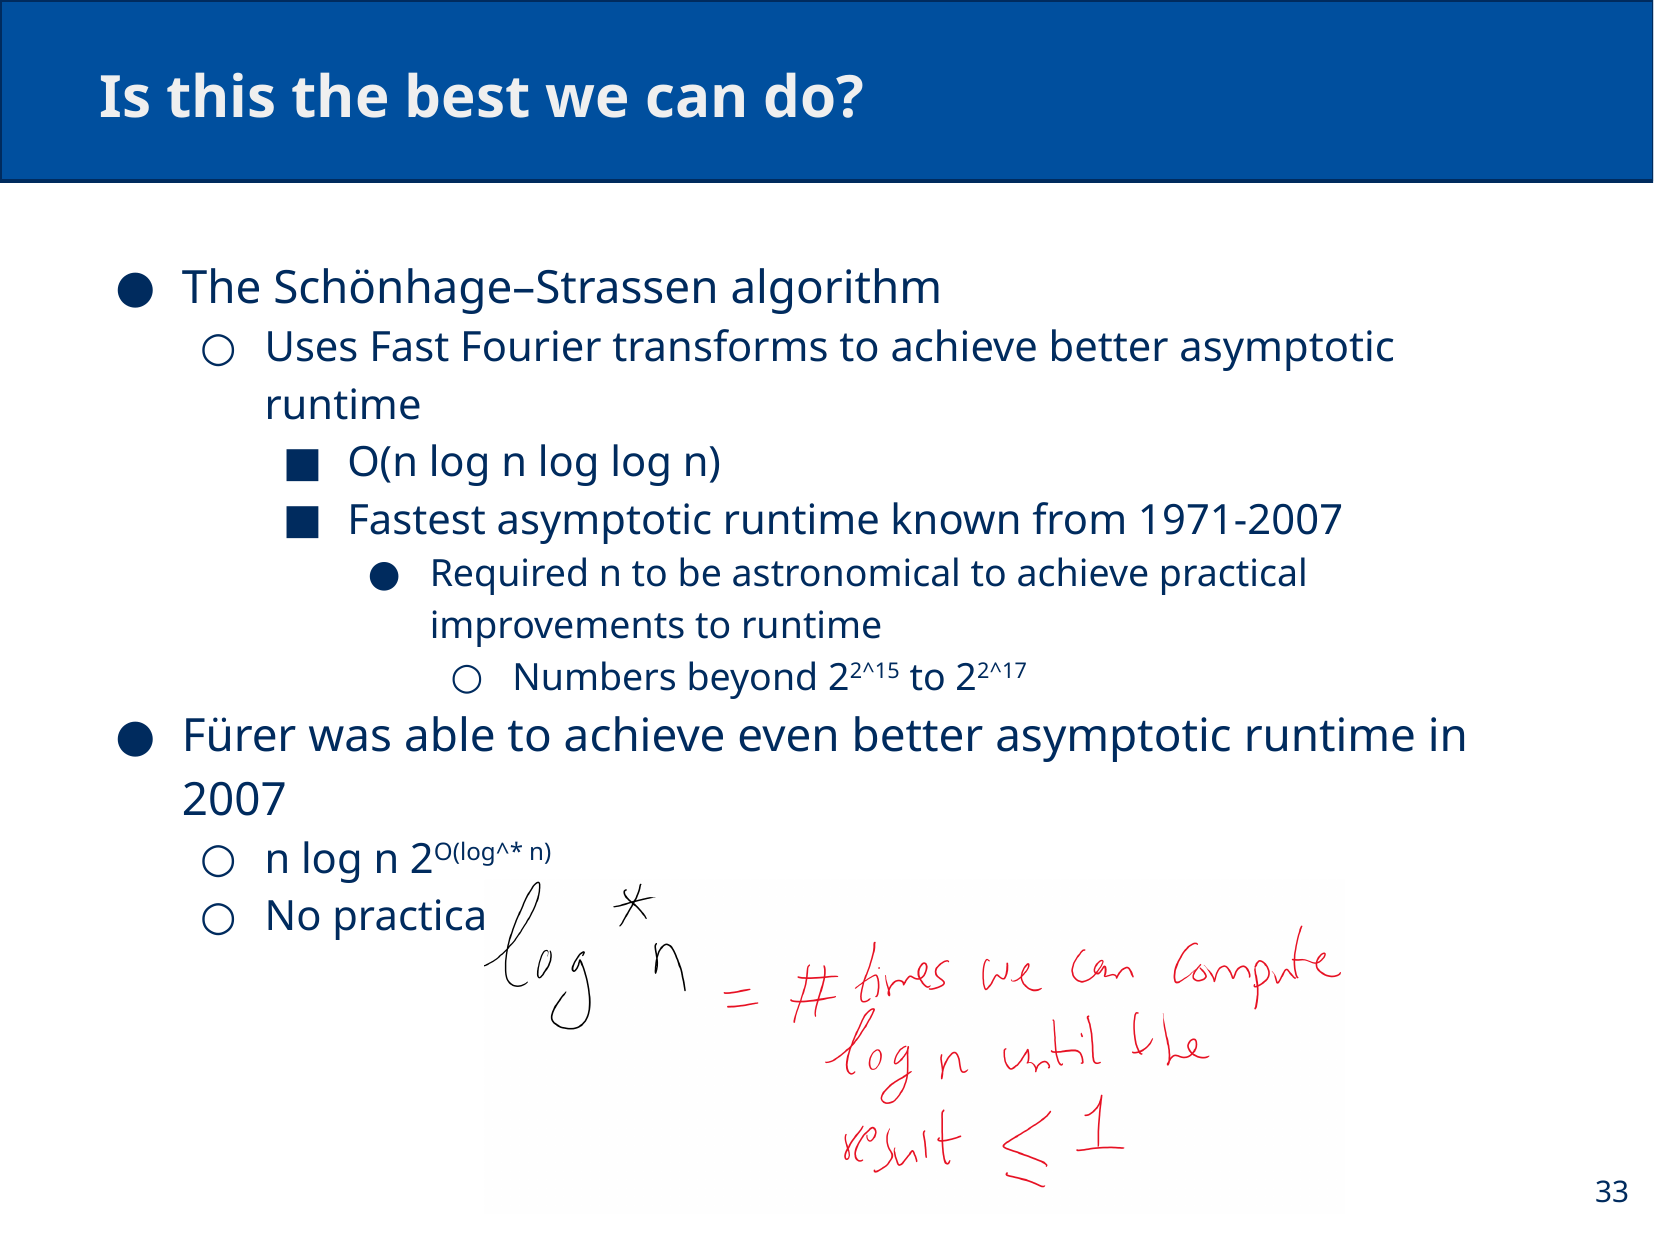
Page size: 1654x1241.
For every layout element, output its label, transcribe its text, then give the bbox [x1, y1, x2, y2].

slide_number 33 [1546, 1145, 1647, 1241]
title Is this the best we can do? [82, 36, 1571, 146]
picture [484, 879, 1345, 1215]
list The Schönhage–Strassen algorithm Uses Fast Fourier transforms to achieve better asymptotic runtime O(n log n log log n) Fastest asymptotic runtime known from 1971-2007 Required n to be astronomical to achieve practical improvements to runtime Numbers beyond 22^15 to 22^17 Fürer was able to achieve even better asymptotic runtime in 2007 n log n 2O(log^* n) No practical difference for realistic values of n [82, 232, 1571, 1188]
